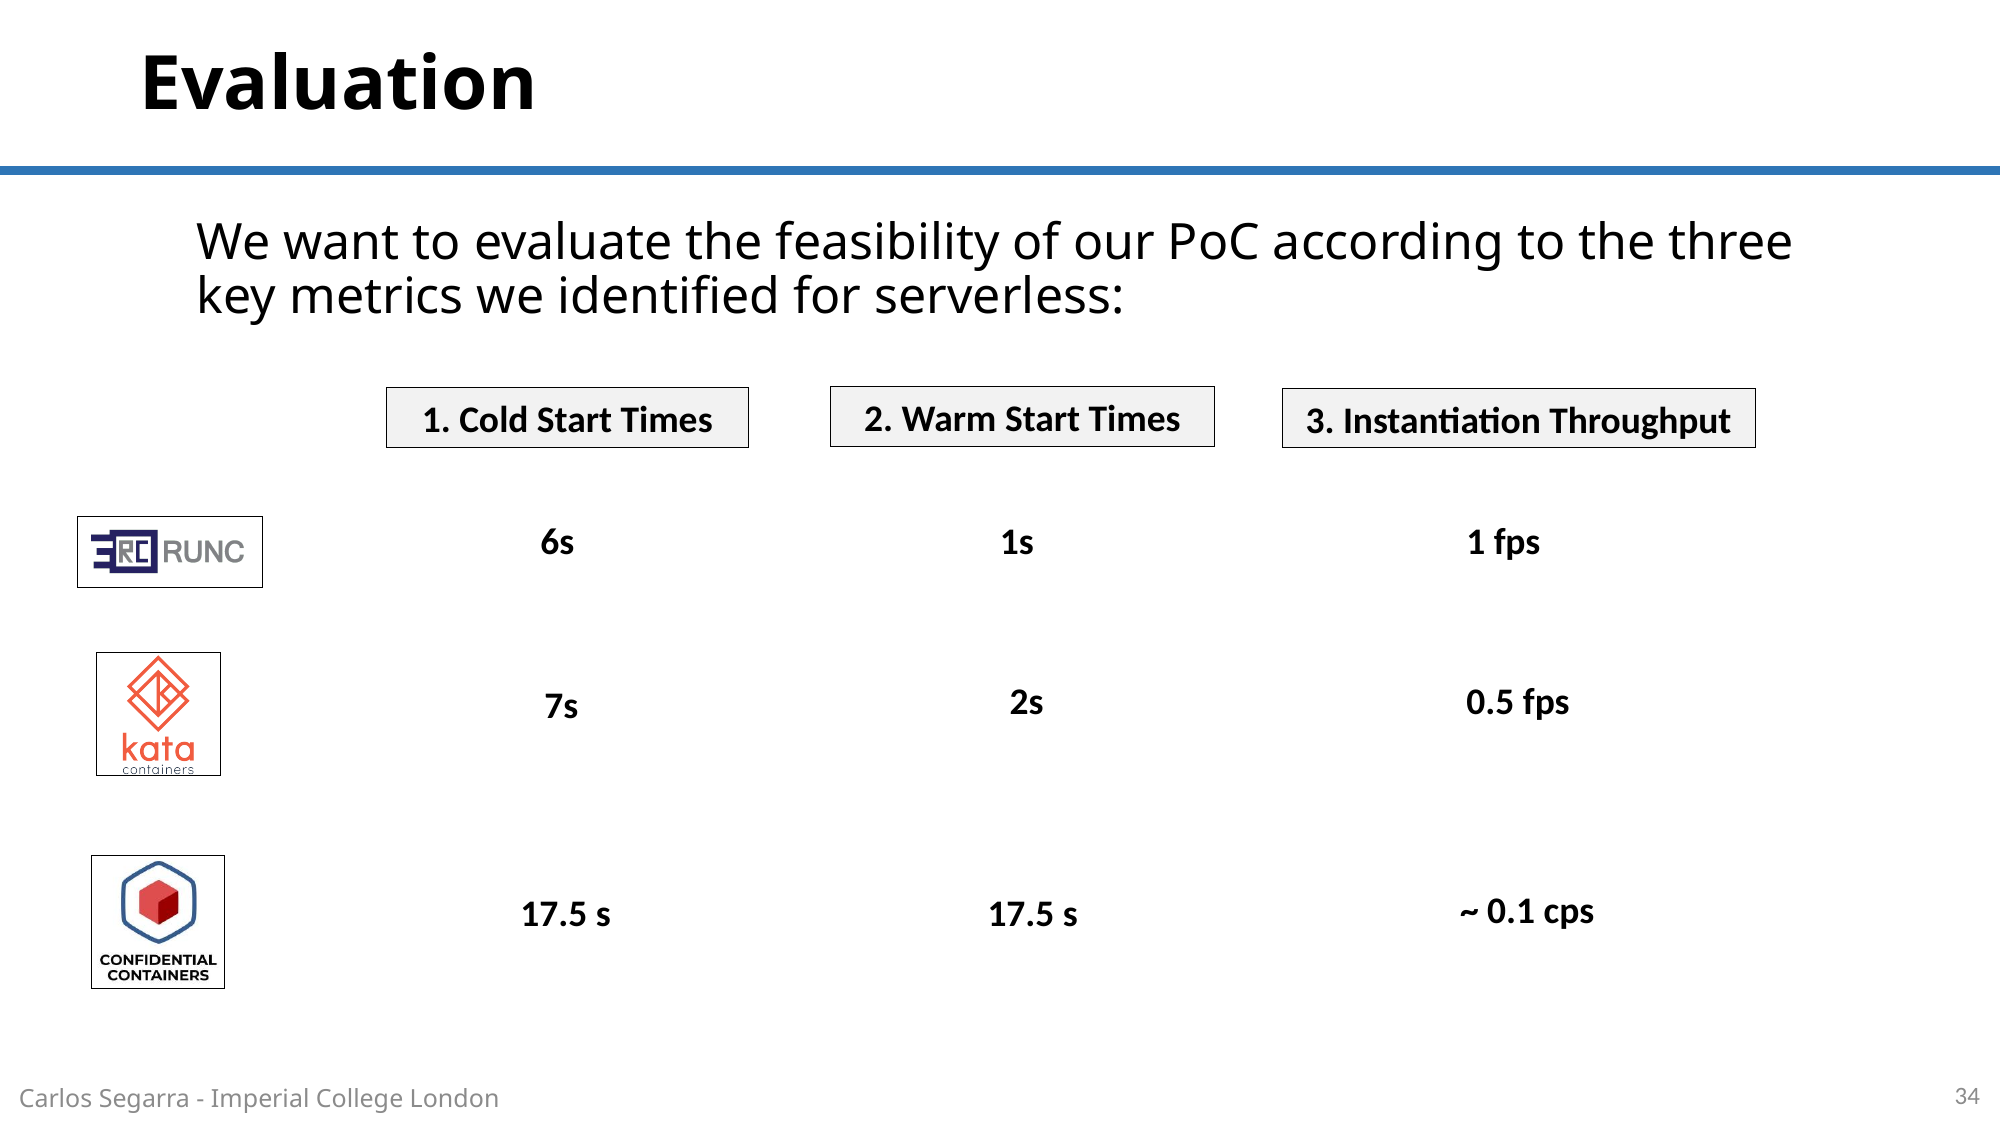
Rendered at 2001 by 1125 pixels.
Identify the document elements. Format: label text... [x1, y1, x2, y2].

text_box 7s [529, 673, 606, 734]
text_box 0.5 fps [1451, 669, 1601, 730]
text_box 1 fps [1451, 509, 1601, 570]
text_box 2s [994, 669, 1076, 730]
footer Carlos Segarra - Imperial College London [3, 1067, 1204, 1125]
picture [77, 516, 263, 588]
text_box 6s [525, 509, 599, 570]
list We want to evaluate the feasibility of our PoC according to the three key metrics we identified for serverless: [137, 209, 1863, 1014]
text_box ~ 0.1 cps [1445, 878, 1652, 938]
text_box 17.5 s [972, 881, 1097, 942]
title Evaluation [0, 0, 2000, 171]
picture [96, 652, 221, 776]
slide_number 34 [1545, 1064, 1996, 1125]
picture [91, 855, 225, 989]
text_box 17.5 s [505, 881, 630, 942]
text_box 1. Cold Start Times [386, 387, 749, 448]
text_box 1s [984, 509, 1071, 570]
text_box 2. Warm Start Times [830, 386, 1215, 447]
text_box 3. Instantiation Throughput [1282, 388, 1756, 448]
